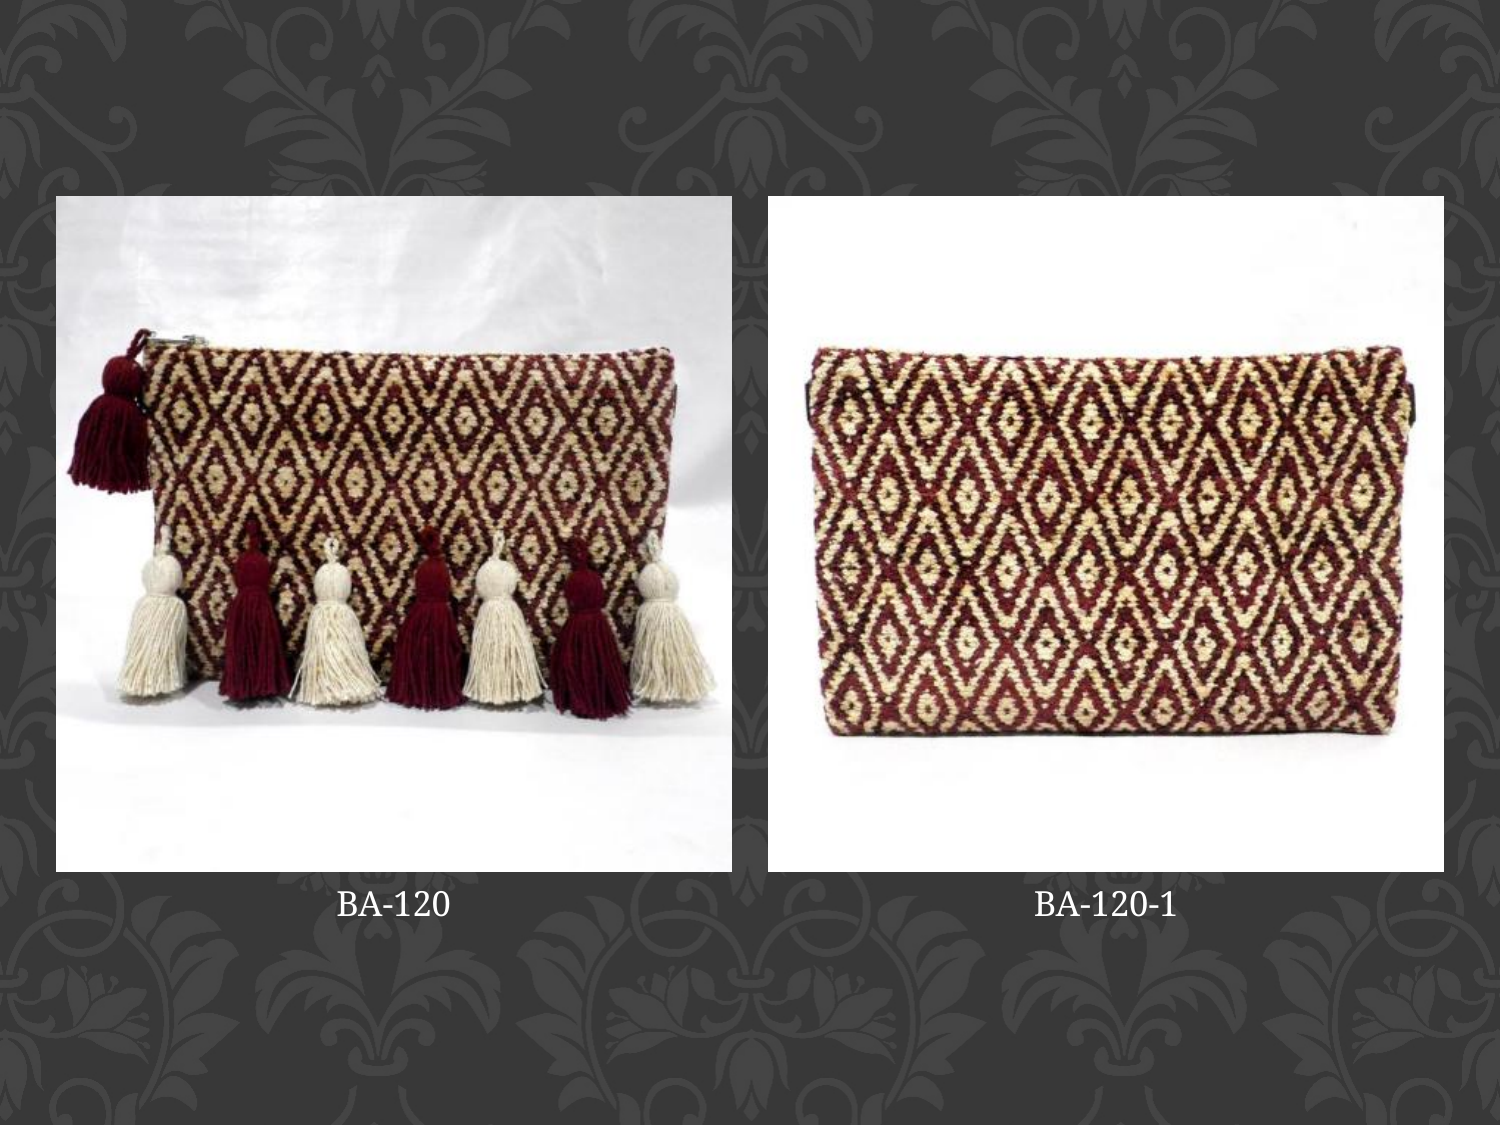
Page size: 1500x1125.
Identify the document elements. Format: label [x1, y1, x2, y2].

text_box [55, 196, 732, 931]
text_box [768, 196, 1444, 931]
